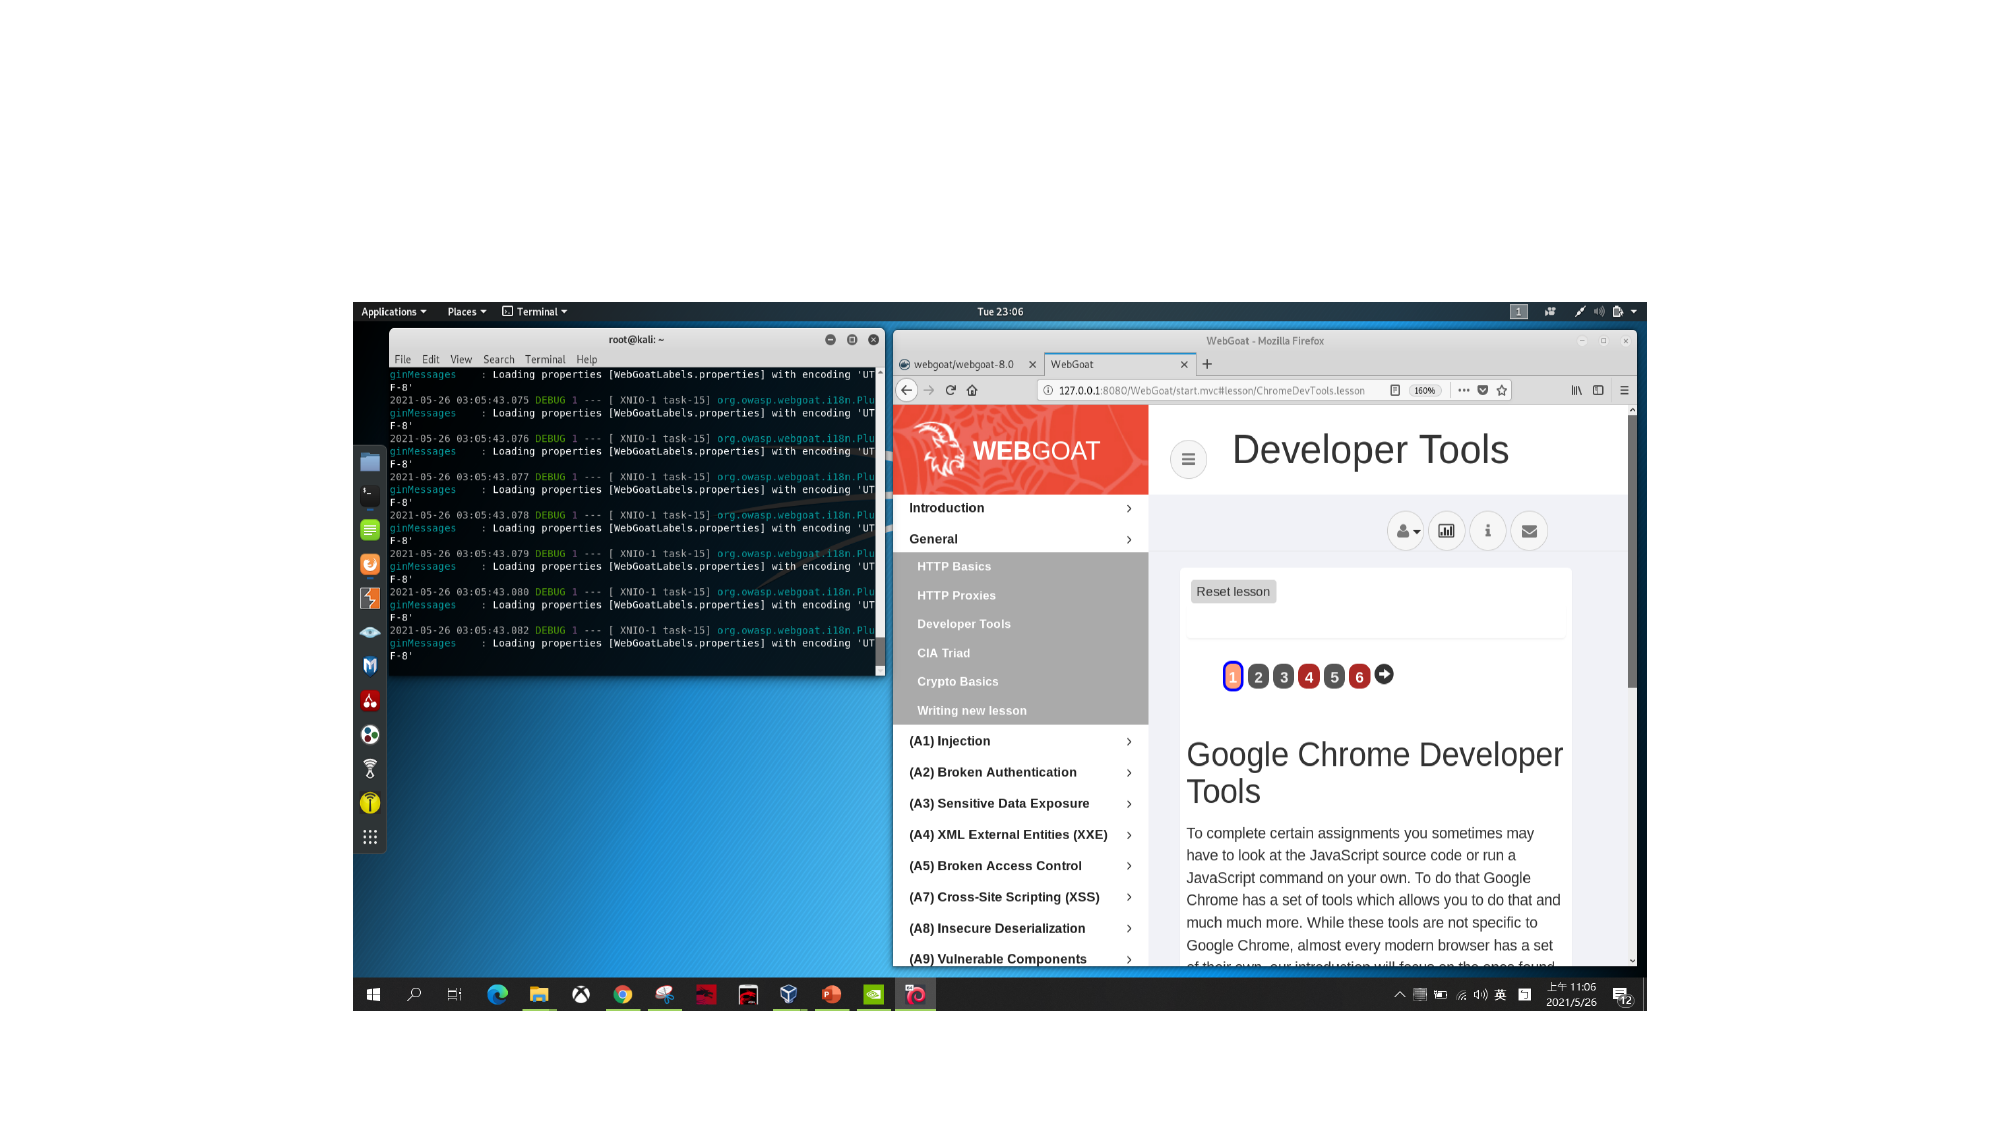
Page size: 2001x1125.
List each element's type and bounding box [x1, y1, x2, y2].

list [353, 301, 1647, 1011]
